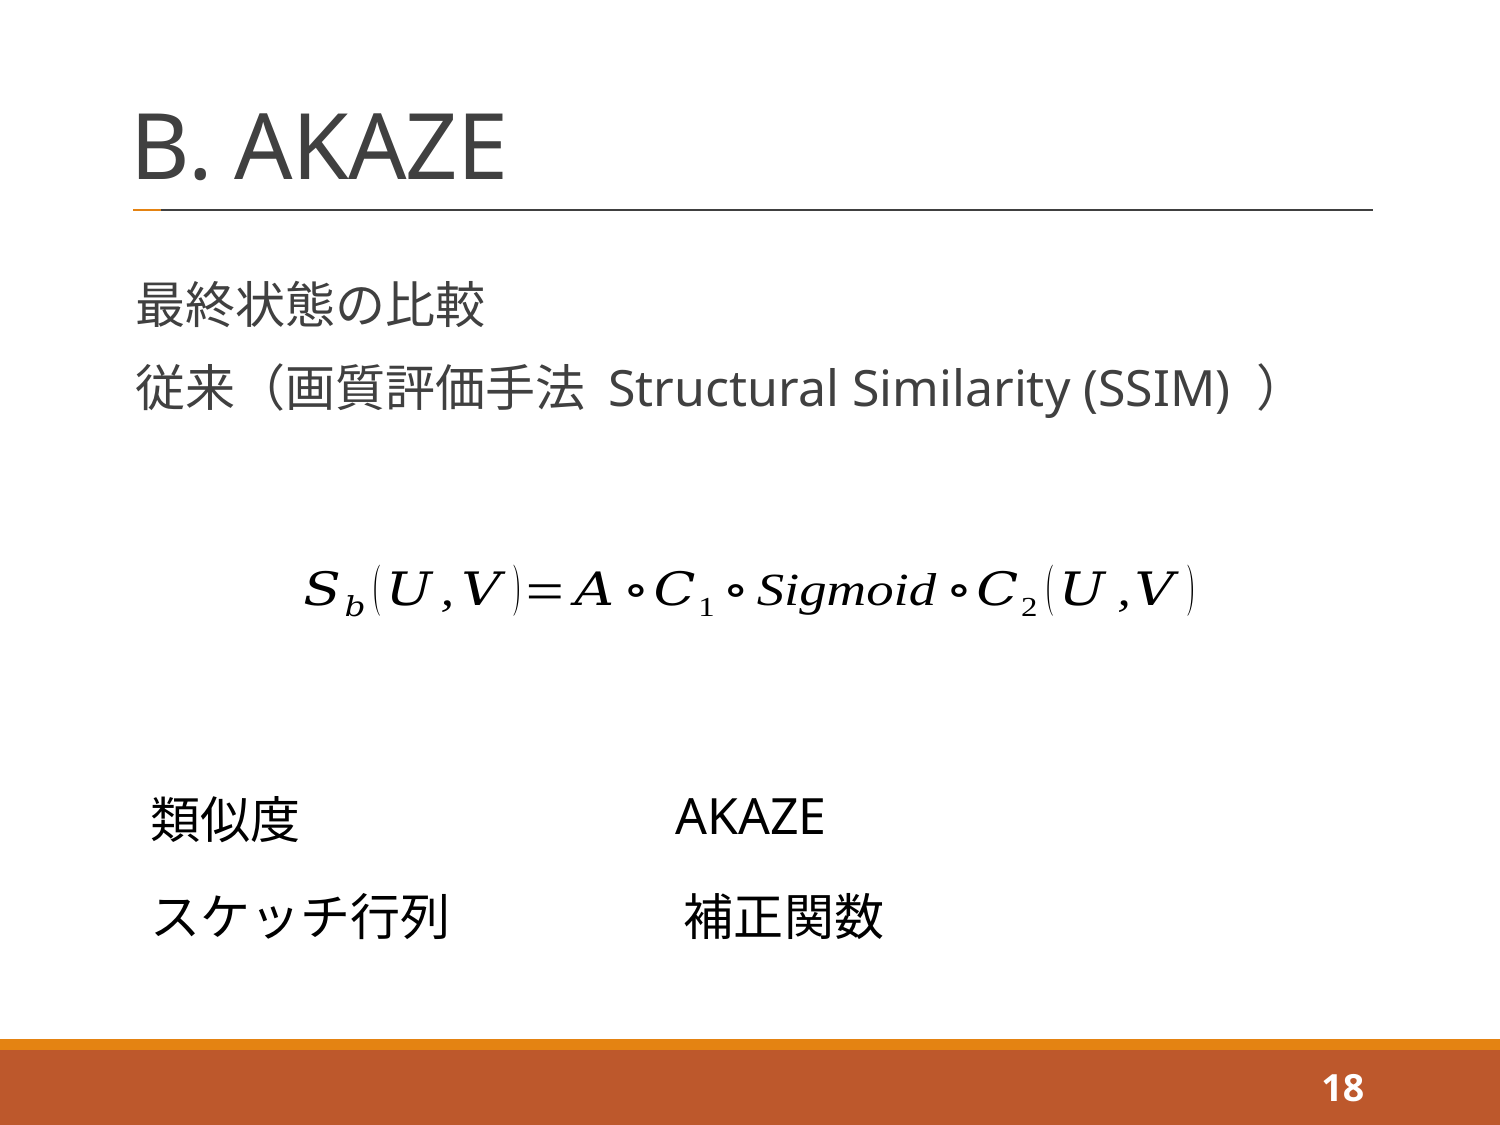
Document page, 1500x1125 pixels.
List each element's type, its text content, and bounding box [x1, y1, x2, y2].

title B. AKAZE [115, 37, 1373, 207]
list 最終状態の比較 従来（画質評価手法 Structural Similarity (SSIM) ） [135, 272, 1373, 494]
slide_number 18 [1218, 1059, 1380, 1120]
